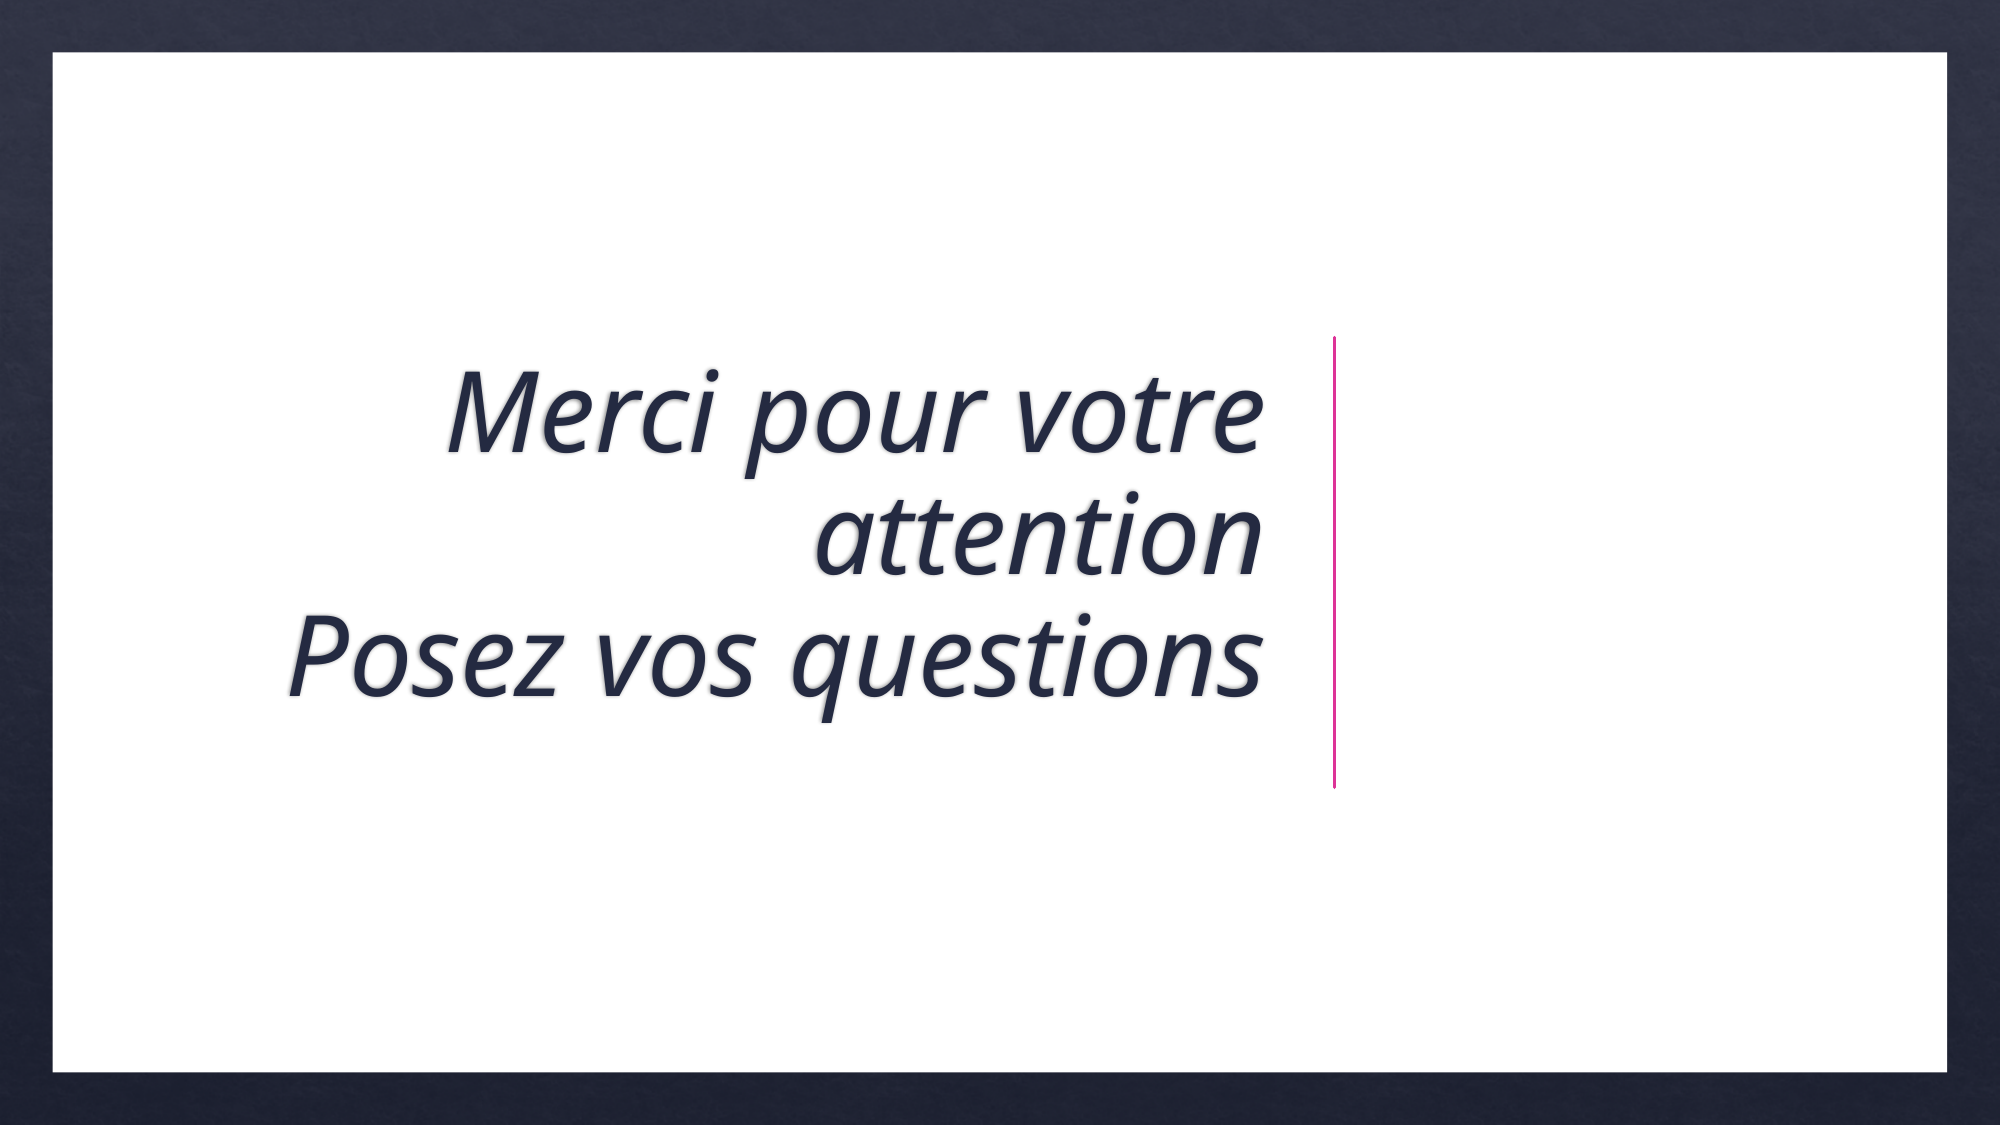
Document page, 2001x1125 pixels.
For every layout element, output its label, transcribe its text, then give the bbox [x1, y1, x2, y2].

text_box [0, 0, 2000, 1125]
text_box [51, 51, 1948, 1074]
title Merci pour votre attention Posez vos questions [151, 158, 1282, 918]
